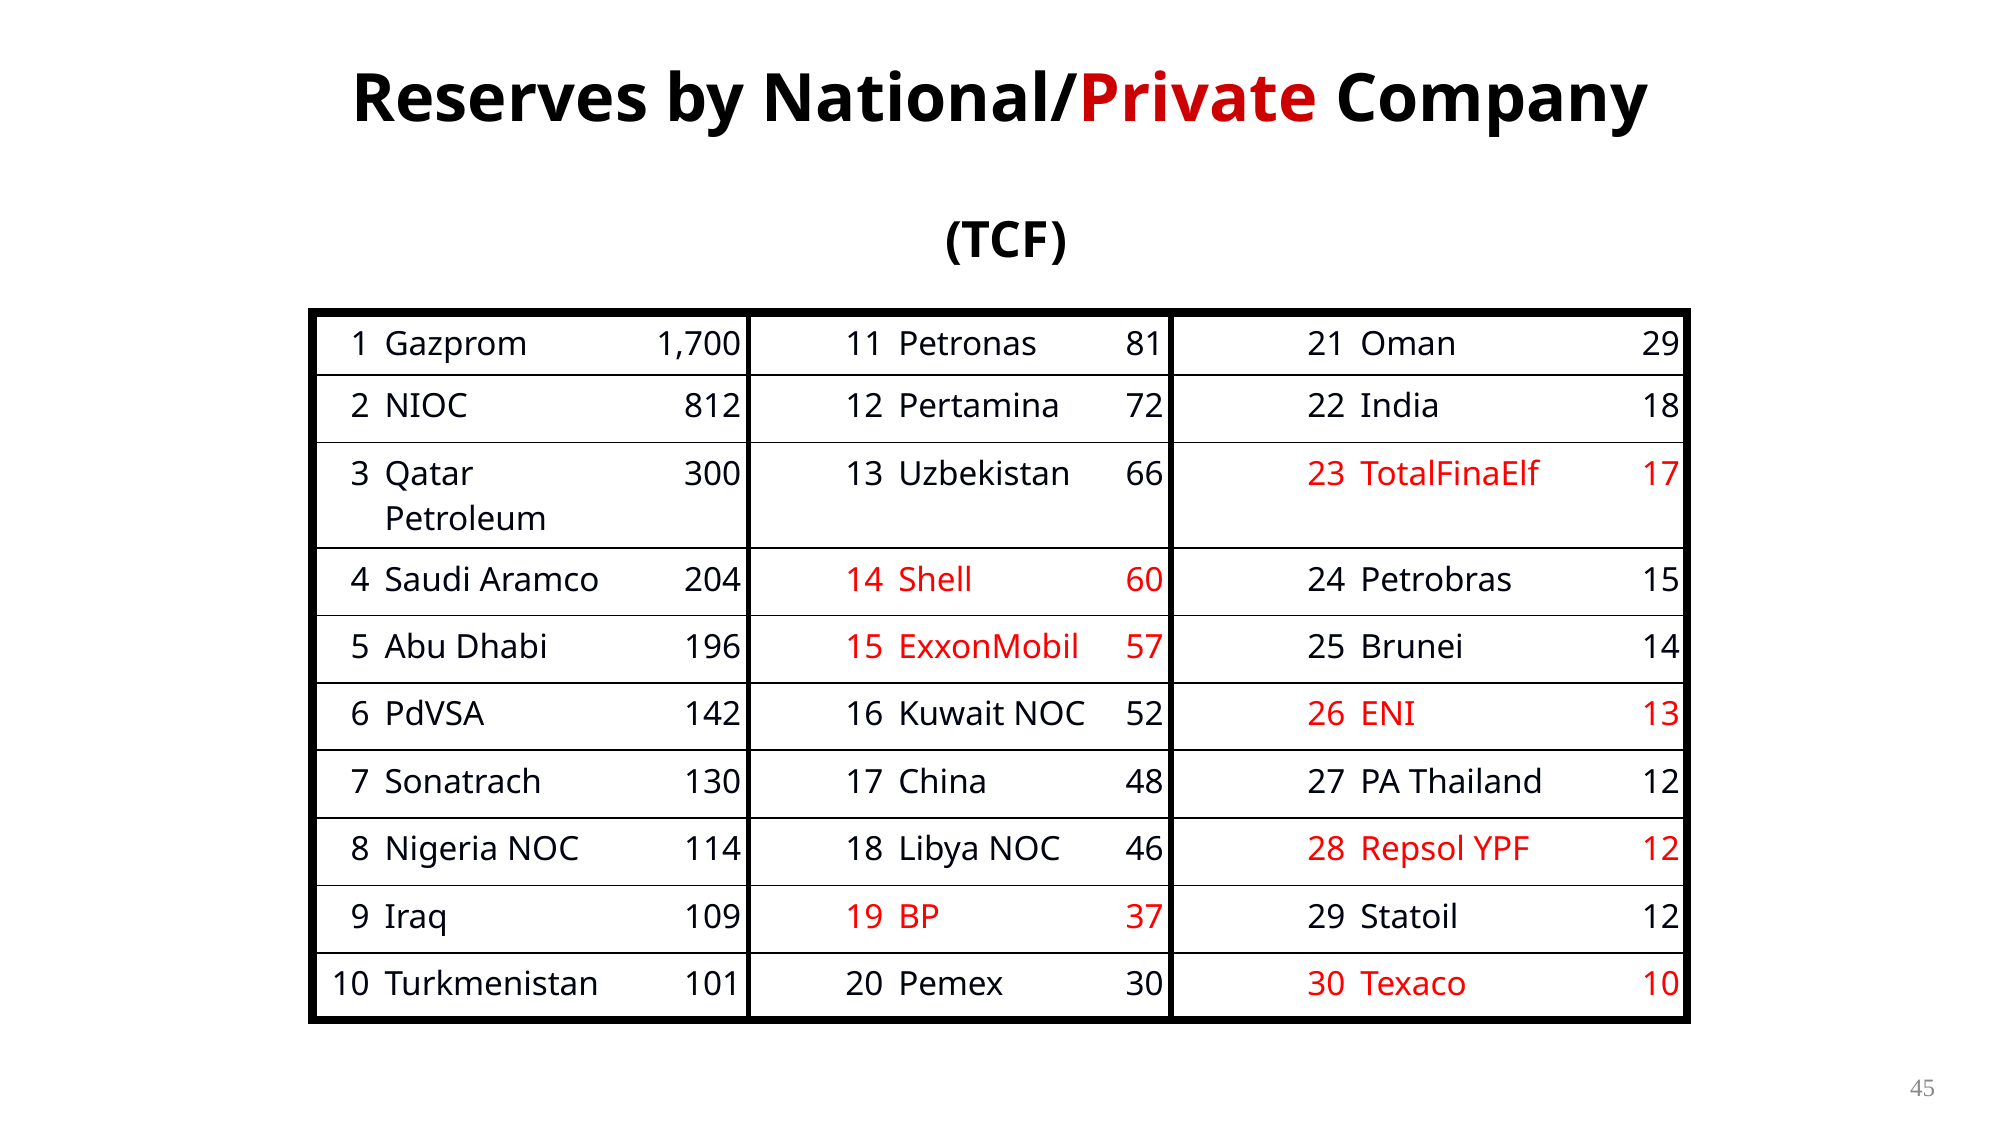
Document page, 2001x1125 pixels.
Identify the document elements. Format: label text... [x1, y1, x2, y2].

table_cell Libya NOC [891, 819, 1101, 885]
table_cell 109 [649, 886, 746, 952]
table_cell Pertamina [891, 376, 1101, 442]
table_cell 2 [317, 376, 377, 442]
table_cell 101 [649, 954, 746, 1016]
slide_number 45 [1483, 1046, 1950, 1125]
table_cell China [891, 751, 1101, 817]
table_cell BP [891, 886, 1101, 952]
table_cell 142 [649, 684, 746, 749]
table_header Gazprom [377, 317, 649, 374]
table_cell Iraq [377, 886, 649, 952]
table_cell 13 [1586, 684, 1683, 749]
table_cell Petrobras [1353, 549, 1586, 615]
table_cell 10 [1586, 954, 1683, 1016]
table_header 29 [1586, 317, 1683, 374]
table_cell 7 [317, 751, 377, 817]
table_header 81 [1101, 317, 1168, 374]
table_cell 52 [1101, 684, 1168, 749]
table_cell 29 [1174, 886, 1353, 952]
table_cell 22 [1174, 376, 1353, 442]
table_cell 16 [751, 684, 891, 749]
table_cell 6 [317, 684, 377, 749]
table_cell Repsol YPF [1353, 819, 1586, 885]
table_cell 12 [1586, 751, 1683, 817]
table_cell 18 [1586, 376, 1683, 442]
table_cell 8 [317, 819, 377, 885]
table_cell 300 [649, 443, 746, 547]
table_cell 57 [1101, 616, 1168, 682]
table_cell 46 [1101, 819, 1168, 885]
table_cell 30 [1174, 954, 1353, 1016]
table_cell 12 [1586, 886, 1683, 952]
table_cell 18 [751, 819, 891, 885]
table_cell Brunei [1353, 616, 1586, 682]
title Reserves by National/Private Company [300, 37, 1700, 163]
table_header 1,700 [649, 317, 746, 374]
table_cell 10 [317, 954, 377, 1016]
table_cell 14 [751, 549, 891, 615]
table_cell Nigeria NOC [377, 819, 649, 885]
table_cell 15 [1586, 549, 1683, 615]
table_cell 14 [1586, 616, 1683, 682]
table_cell India [1353, 376, 1586, 442]
table_cell 114 [649, 819, 746, 885]
table_cell 48 [1101, 751, 1168, 817]
table_cell 30 [1101, 954, 1168, 1016]
text_box (TCF) [587, 199, 1425, 275]
table_cell 23 [1174, 443, 1353, 547]
table_cell ExxonMobil [891, 616, 1101, 682]
table_cell 196 [649, 616, 746, 682]
table_cell Sonatrach [377, 751, 649, 817]
table_cell Texaco [1353, 954, 1586, 1016]
table_header Oman [1353, 317, 1586, 374]
table_cell 13 [751, 443, 891, 547]
table_cell 12 [751, 376, 891, 442]
table_cell 28 [1174, 819, 1353, 885]
table_cell Turkmenistan [377, 954, 649, 1016]
table_cell 66 [1101, 443, 1168, 547]
table_cell 17 [751, 751, 891, 817]
table_header Petronas [891, 317, 1101, 374]
table_cell 26 [1174, 684, 1353, 749]
table_cell 60 [1101, 549, 1168, 615]
table_cell TotalFinaElf [1353, 443, 1586, 547]
table_cell ENI [1353, 684, 1586, 749]
table_cell 19 [751, 886, 891, 952]
table_cell Statoil [1353, 886, 1586, 952]
table_cell 5 [317, 616, 377, 682]
table_cell 4 [317, 549, 377, 615]
table_cell NIOC [377, 376, 649, 442]
table_cell PA Thailand [1353, 751, 1586, 817]
table_cell 812 [649, 376, 746, 442]
table_cell Qatar Petroleum [377, 443, 649, 547]
table_cell 15 [751, 616, 891, 682]
table_cell Shell [891, 549, 1101, 615]
table_cell 37 [1101, 886, 1168, 952]
table_cell PdVSA [377, 684, 649, 749]
table_cell 9 [317, 886, 377, 952]
table_cell Abu Dhabi [377, 616, 649, 682]
table_cell 72 [1101, 376, 1168, 442]
table_header 1 [317, 317, 377, 374]
table_header 11 [751, 317, 891, 374]
table_cell 12 [1586, 819, 1683, 885]
table_cell 20 [751, 954, 891, 1016]
table_cell 24 [1174, 549, 1353, 615]
table_cell Saudi Aramco [377, 549, 649, 615]
table_cell 204 [649, 549, 746, 615]
table_cell 27 [1174, 751, 1353, 817]
table_cell Kuwait NOC [891, 684, 1101, 749]
table_cell Pemex [891, 954, 1101, 1016]
table_cell 3 [317, 443, 377, 547]
table_cell 17 [1586, 443, 1683, 547]
table_cell Uzbekistan [891, 443, 1101, 547]
table_cell 130 [649, 751, 746, 817]
table_cell 25 [1174, 616, 1353, 682]
table_header 21 [1174, 317, 1353, 374]
